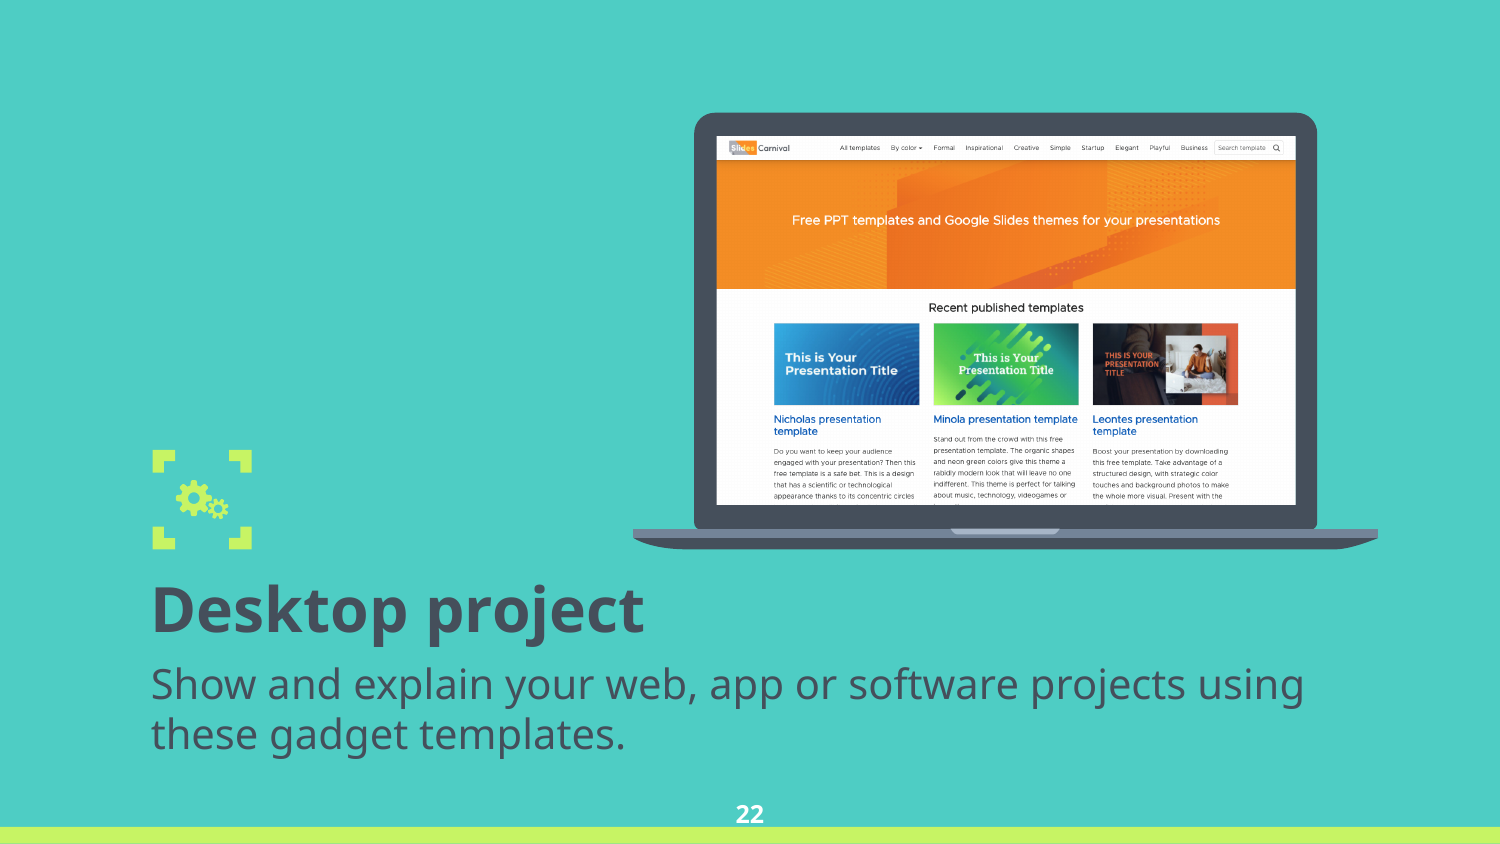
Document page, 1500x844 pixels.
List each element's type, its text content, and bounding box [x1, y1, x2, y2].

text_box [175, 479, 229, 520]
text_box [152, 449, 252, 550]
list Desktop project Show and explain your web, app or software projects using these gadget templates. [135, 529, 1369, 773]
picture [716, 136, 1296, 505]
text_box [633, 112, 1379, 550]
slide_number 22 [705, 783, 795, 835]
